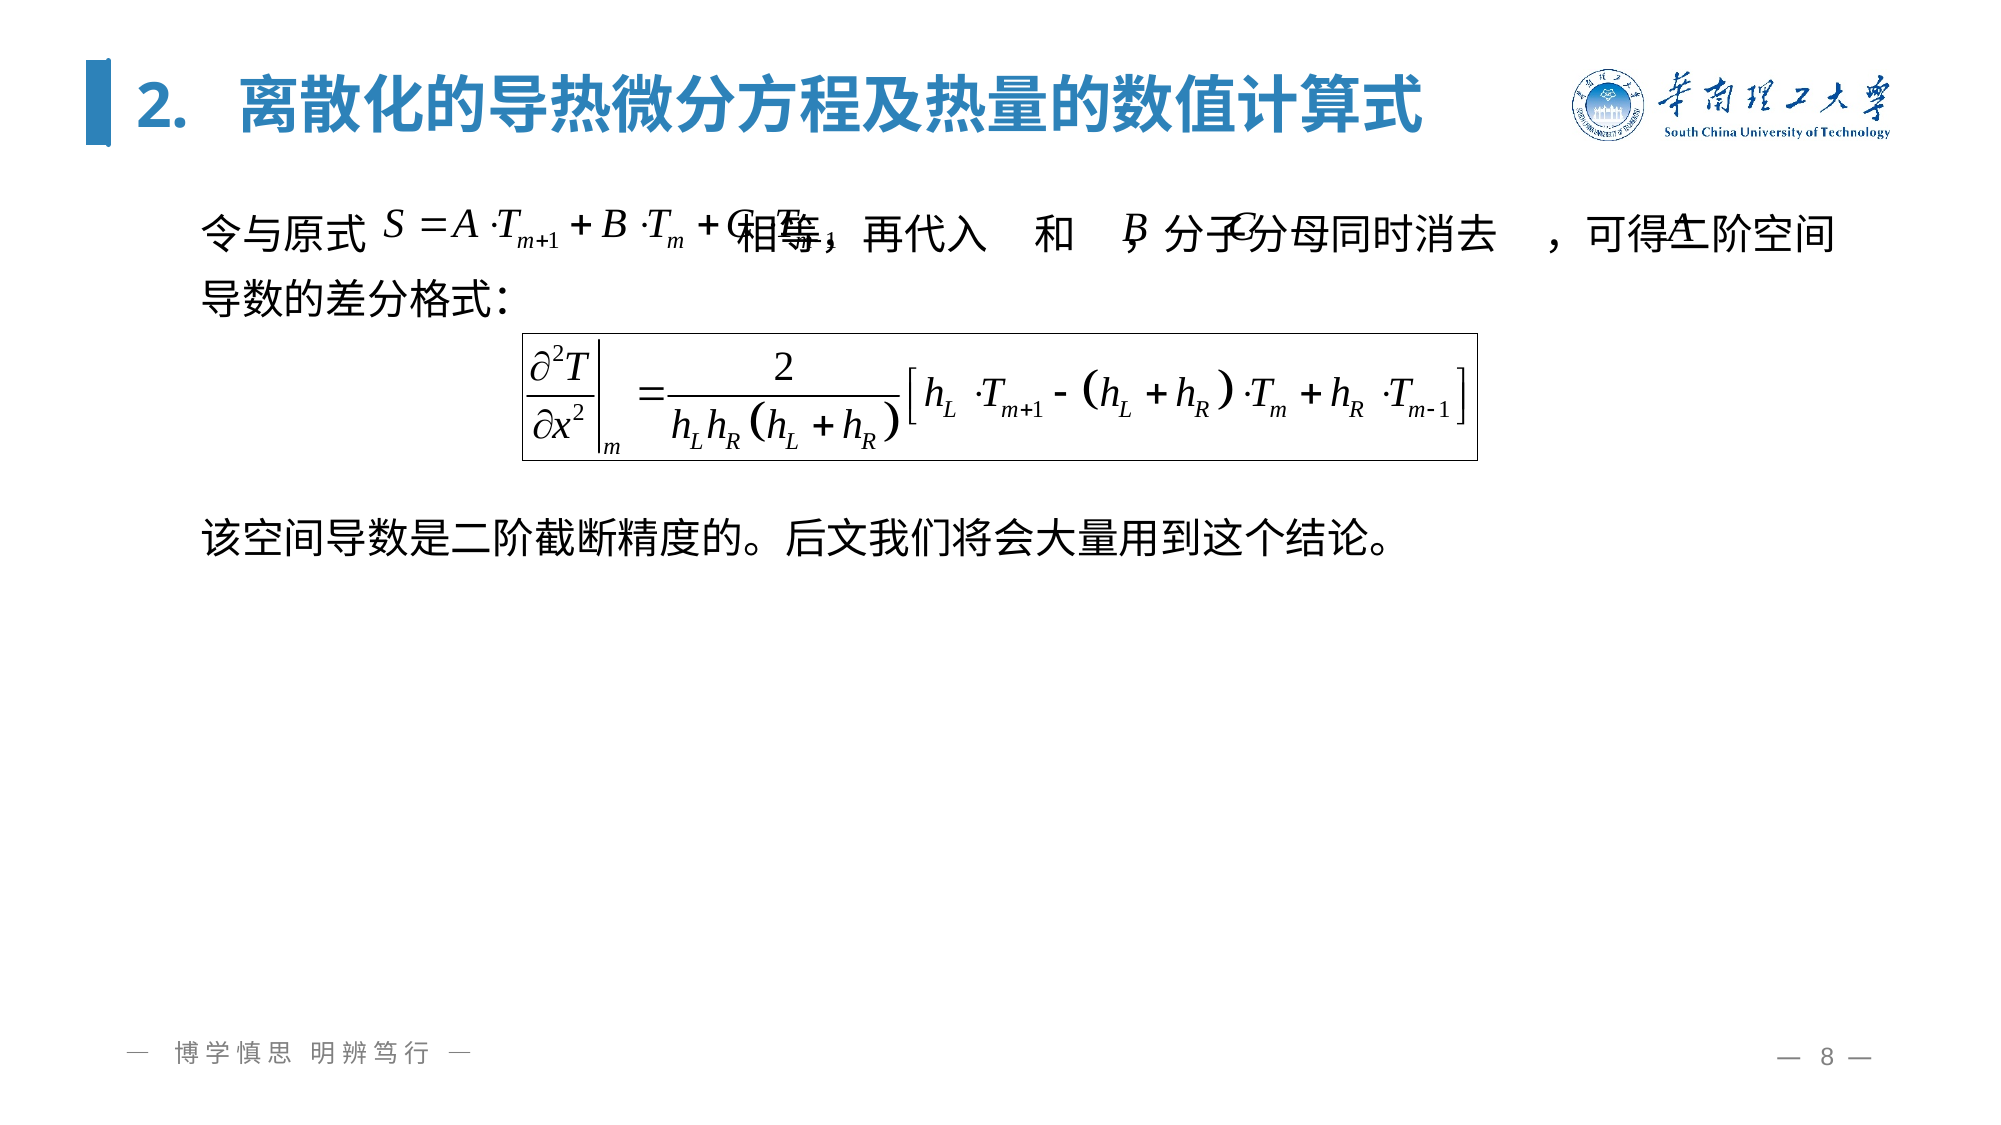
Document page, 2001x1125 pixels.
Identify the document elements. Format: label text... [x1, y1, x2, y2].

footer — 博学慎思 明辨笃行 — [110, 1022, 786, 1083]
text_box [379, 200, 840, 255]
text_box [1117, 208, 1153, 246]
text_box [1661, 208, 1697, 246]
picture [1572, 69, 1890, 141]
title 2. 离散化的导热微分方程及热量的数值计算式 [136, 60, 1544, 145]
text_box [522, 333, 1478, 461]
slide_number — 8 — [1731, 1027, 1918, 1083]
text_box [1225, 207, 1262, 247]
list 令与原式 相等，再代入 和 ，分子分母同时消去 ，可得二阶空间导数的差分格式： 该空间导数是二阶截断精度的。后文我们将会大量用到这个结论。 [110, 185, 1890, 1007]
